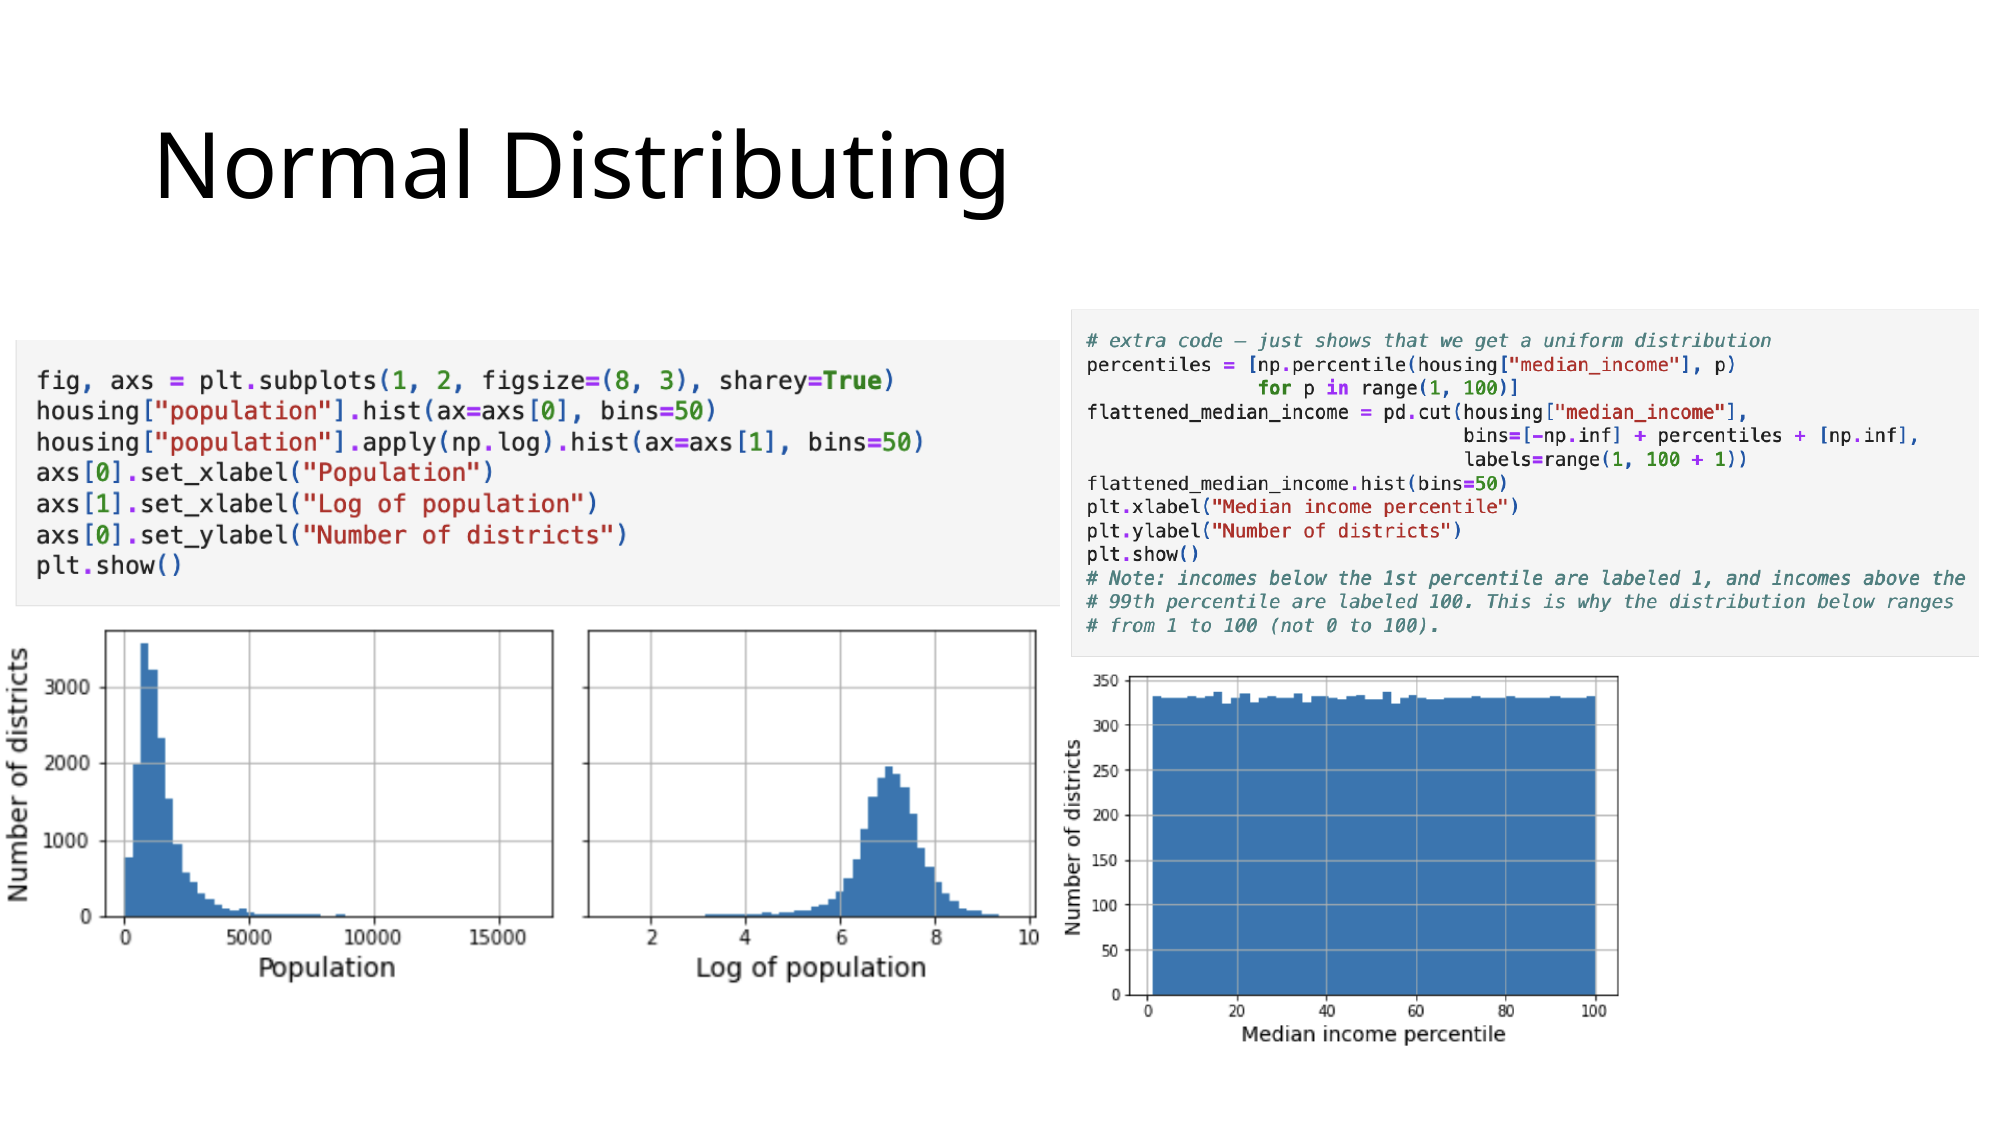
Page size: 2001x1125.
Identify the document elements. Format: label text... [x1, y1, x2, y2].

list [0, 341, 1060, 1002]
picture [0, 297, 1979, 1066]
title Normal Distributing [137, 59, 1863, 278]
